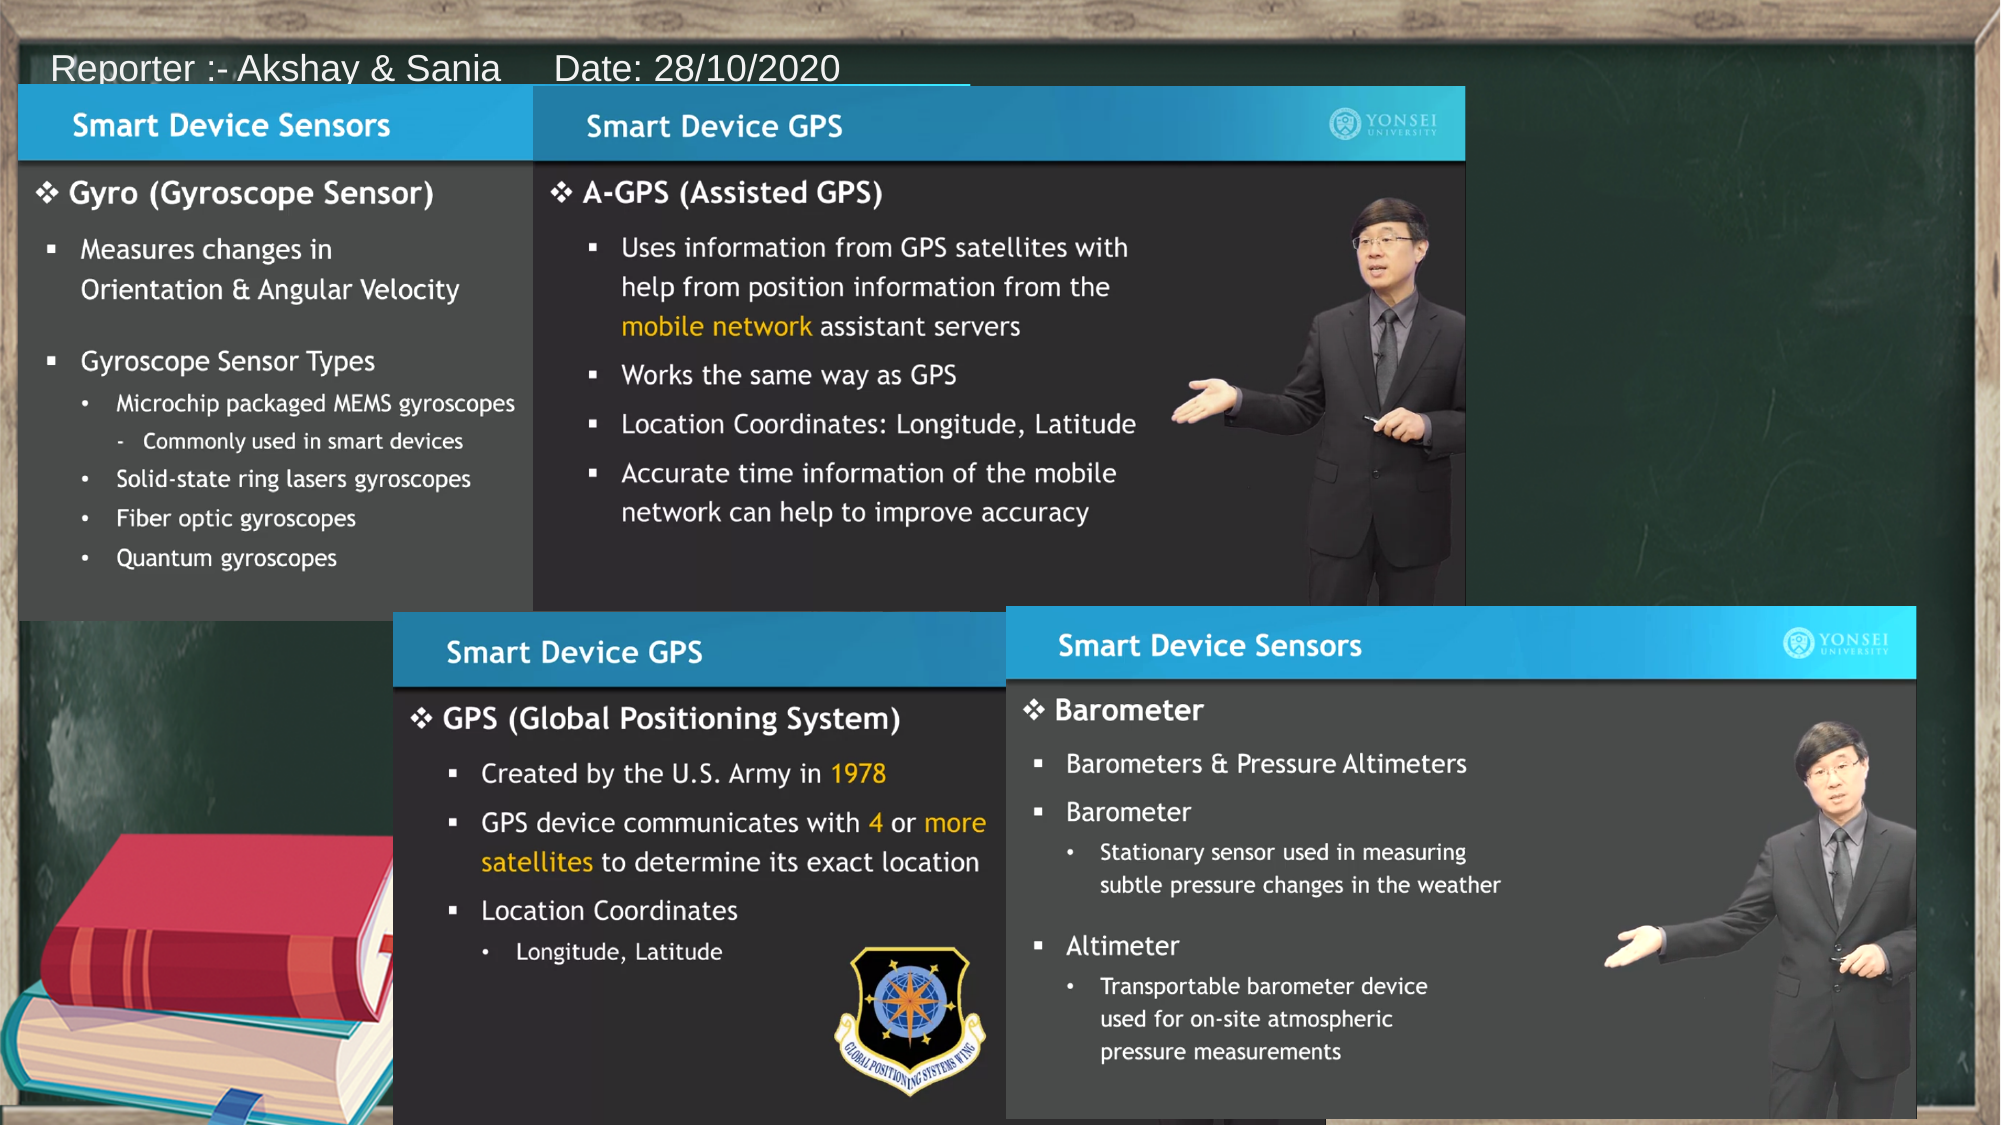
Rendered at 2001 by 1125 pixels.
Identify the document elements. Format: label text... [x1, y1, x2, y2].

text_box Reporter :- Akshay & Sania Date: 28/10/2020 [0, 41, 1012, 97]
picture [0, 0, 2001, 1125]
